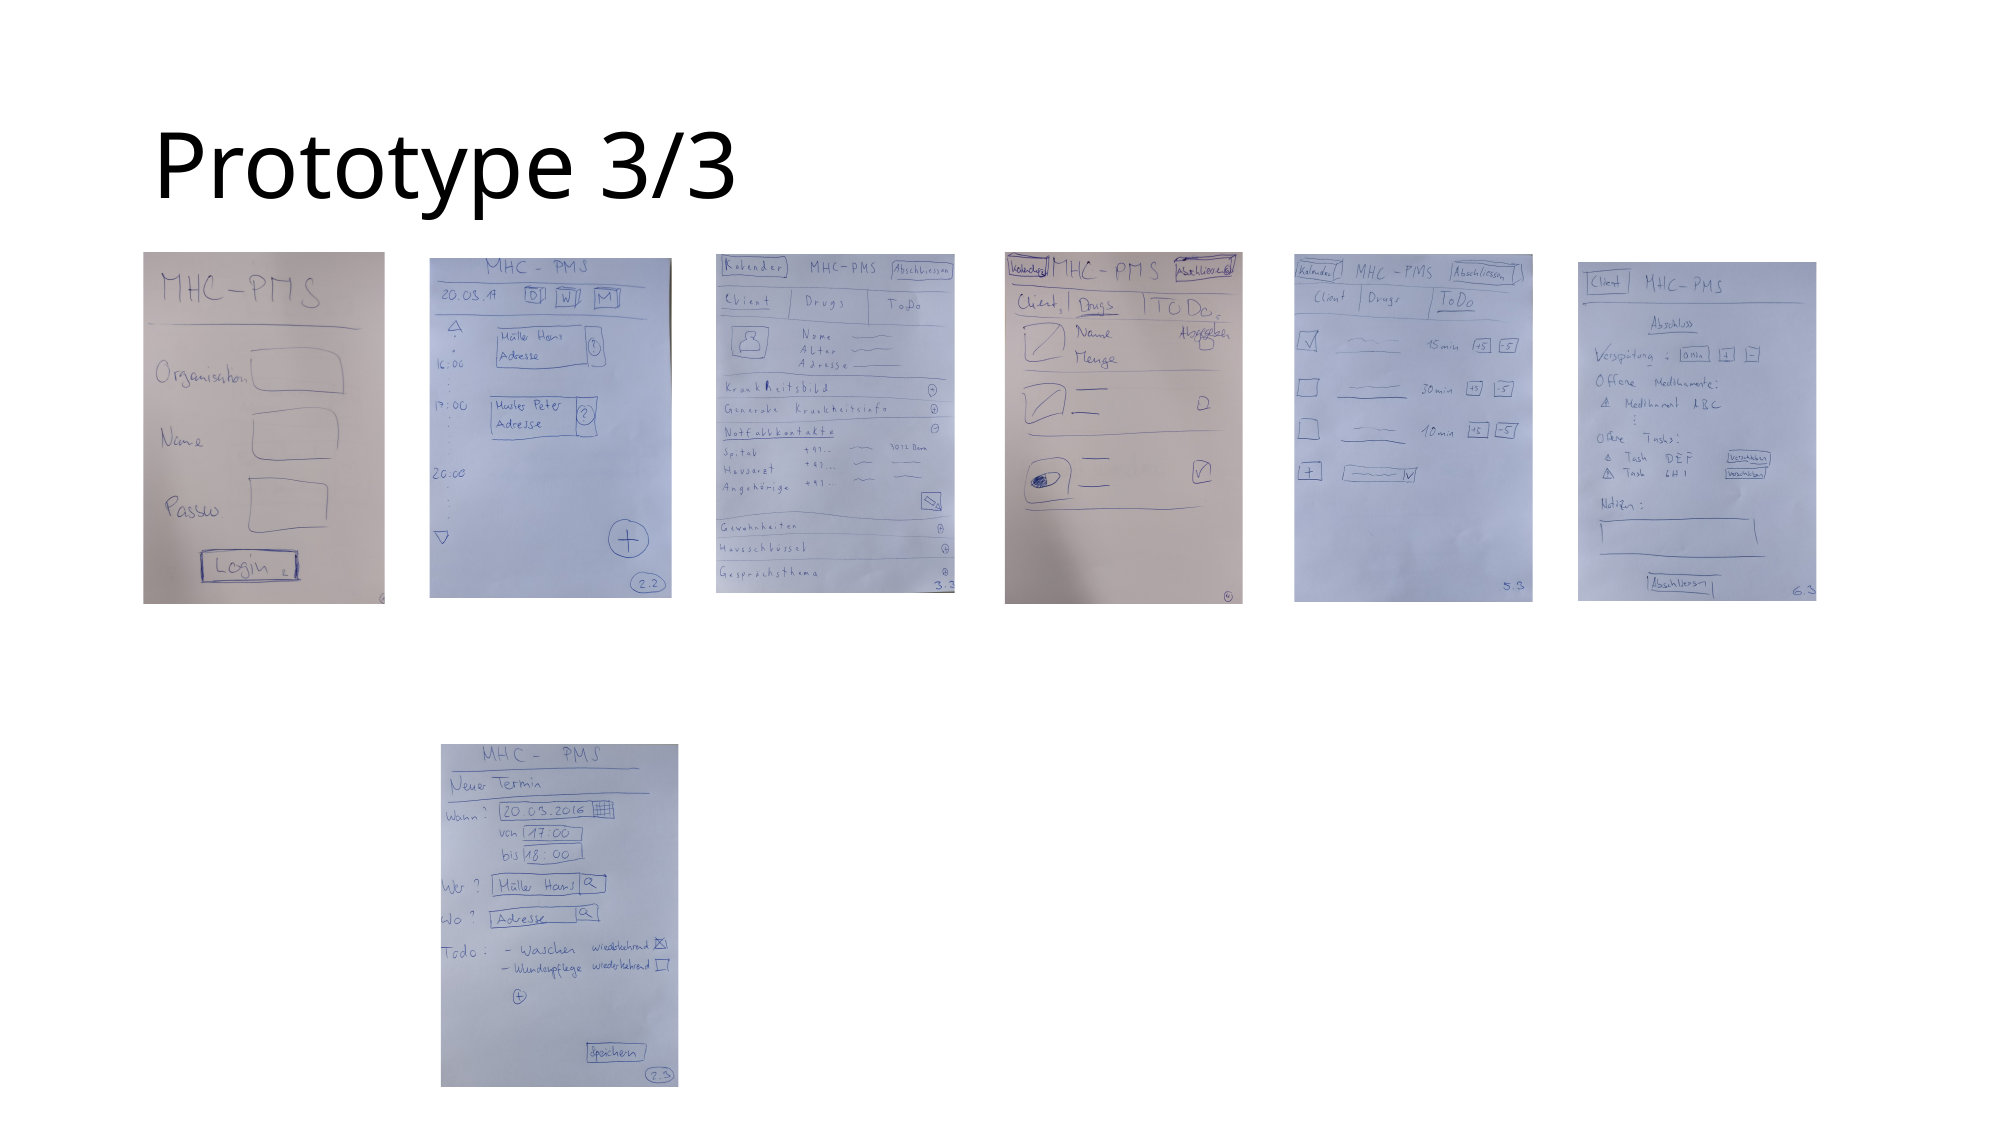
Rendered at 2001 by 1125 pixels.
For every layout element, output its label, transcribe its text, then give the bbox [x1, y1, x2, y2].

title Prototype 3/3 [137, 59, 1863, 278]
picture [1004, 252, 1243, 604]
picture [429, 258, 672, 598]
picture [440, 744, 679, 1087]
picture [143, 252, 385, 604]
picture [1578, 262, 1817, 601]
picture [716, 254, 955, 593]
picture [1294, 254, 1533, 602]
